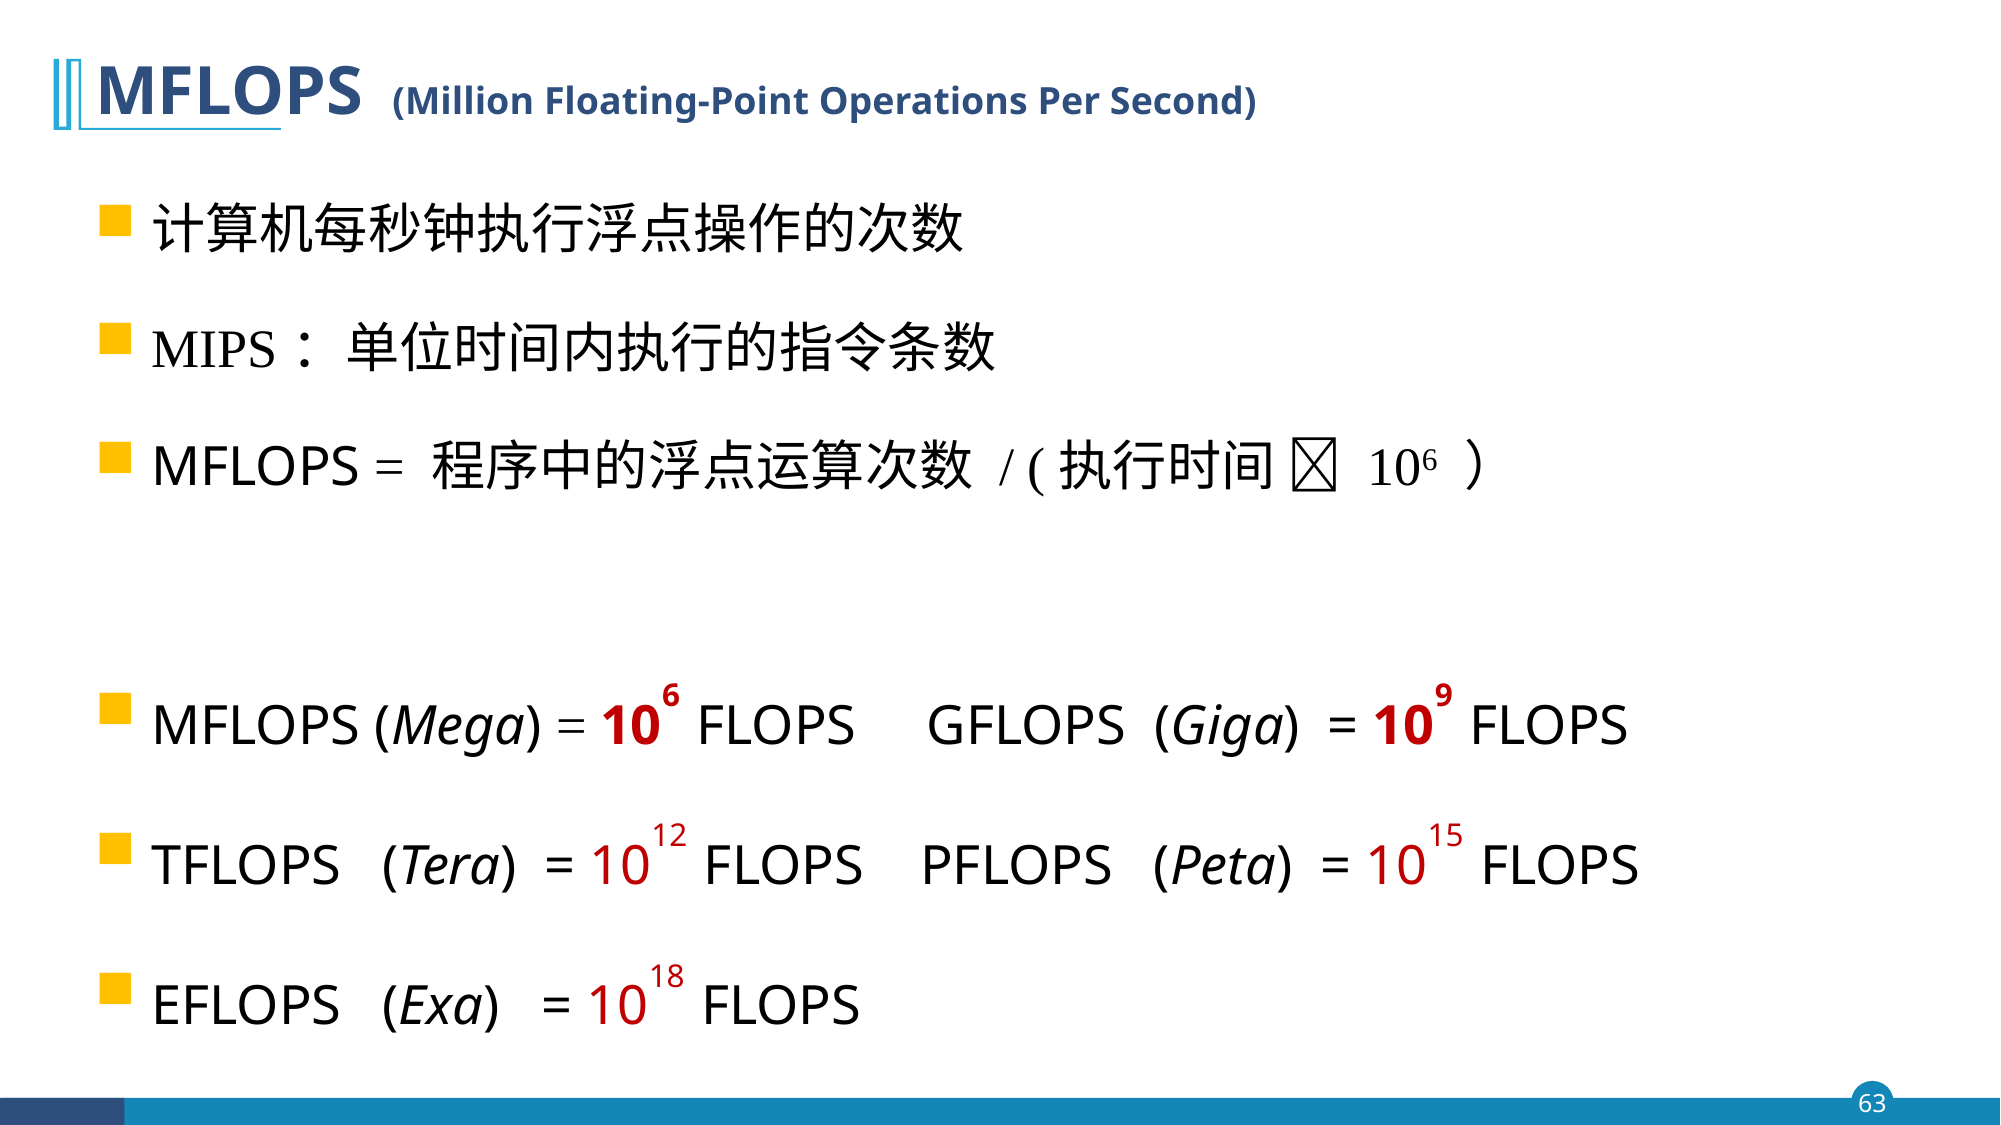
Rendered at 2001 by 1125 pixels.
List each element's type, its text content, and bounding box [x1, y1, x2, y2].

list 计算机每秒钟执行浮点操作的次数 MIPS：单位时间内执行的指令条数 MFLOPS = 程序中的浮点运算次数 / (执行时间  106 ） MFLOPS (Mega) = 106 FLOPS GFLOPS (Giga) = 109 FLOPS TFLOPS (Tera) = 1012 FLOPS PFLOPS (Peta) = 1015 FLOPS EFLOPS (Exa) = 1018 FLOPS [80, 154, 1877, 1080]
title MFLOPS (Million Floating-Point Operations Per Second) [80, 42, 1805, 144]
